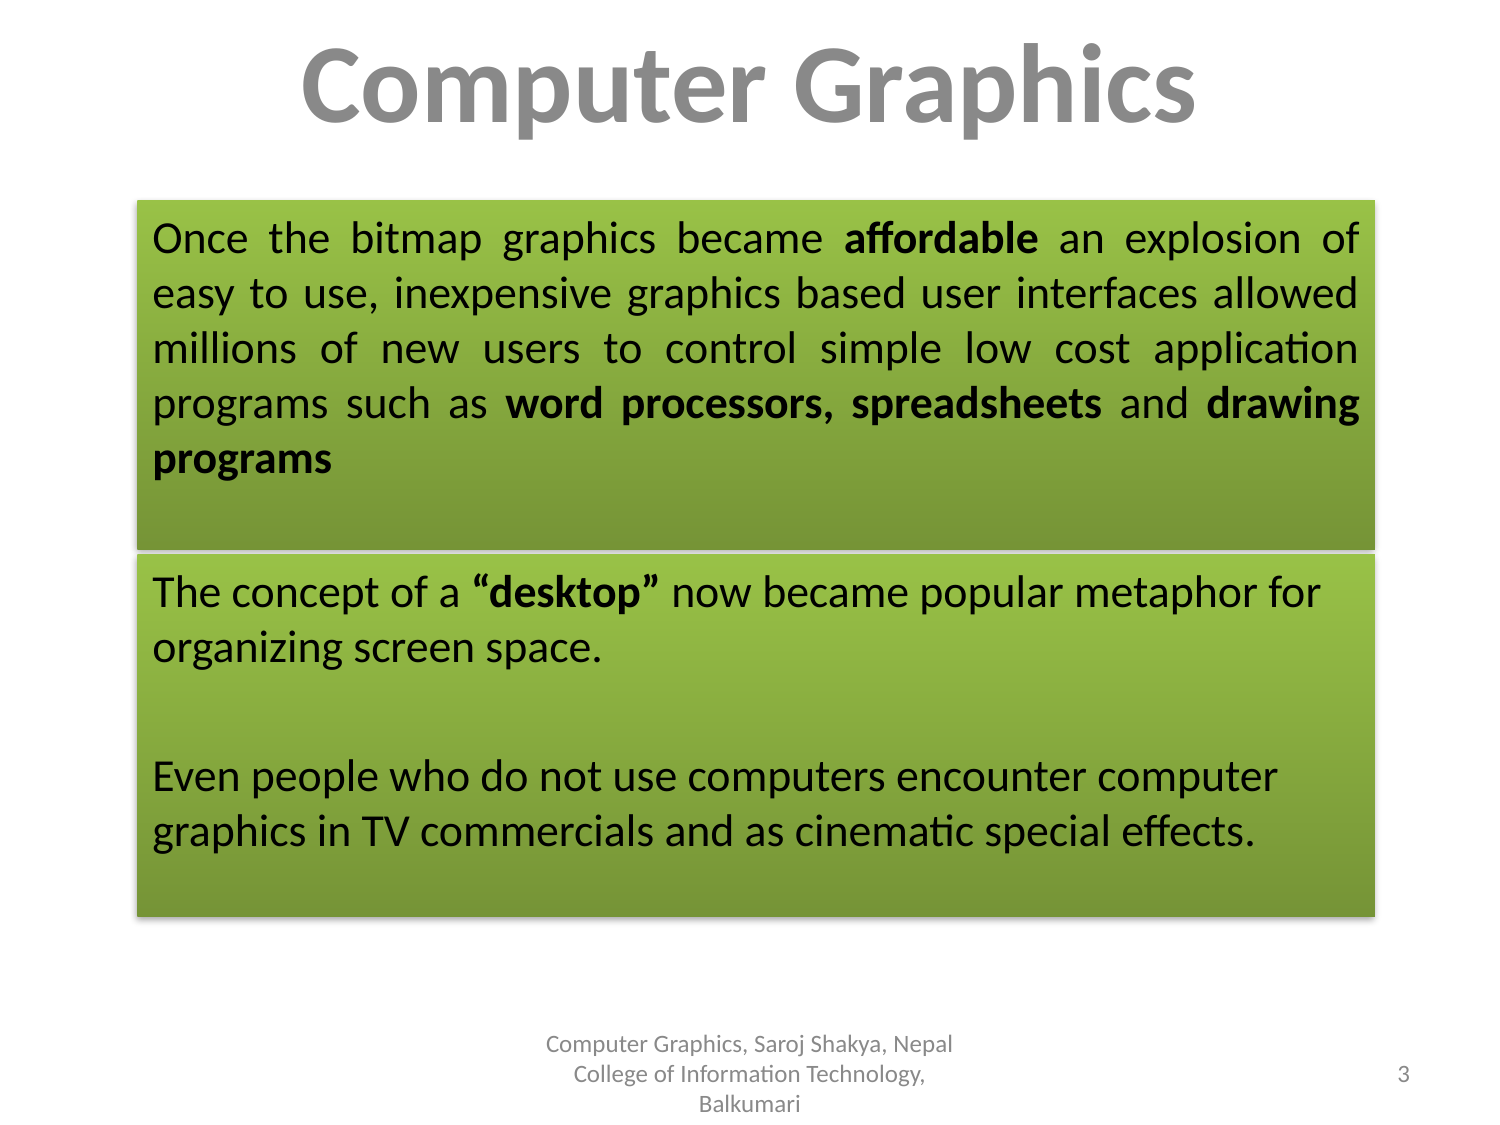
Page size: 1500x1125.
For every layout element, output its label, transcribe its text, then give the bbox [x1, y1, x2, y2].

text_box Once the bitmap graphics became affordable an explosion of easy to use, inexpensive graphics based user interfaces allowed millions of new users to control simple low cost application programs such as word processors, spreadsheets and drawing programs [137, 200, 1375, 550]
text_box The concept of a “desktop” now became popular metaphor for organizing screen space. Even people who do not use computers encounter computer graphics in TV commercials and as cinematic special effects. [137, 554, 1375, 917]
text_box ‹#› [1074, 1042, 1425, 1103]
title Computer Graphics [112, 24, 1388, 267]
text_box Computer Graphics, Saroj Shakya, Nepal College of Information Technology, Balkumari [512, 1042, 988, 1103]
